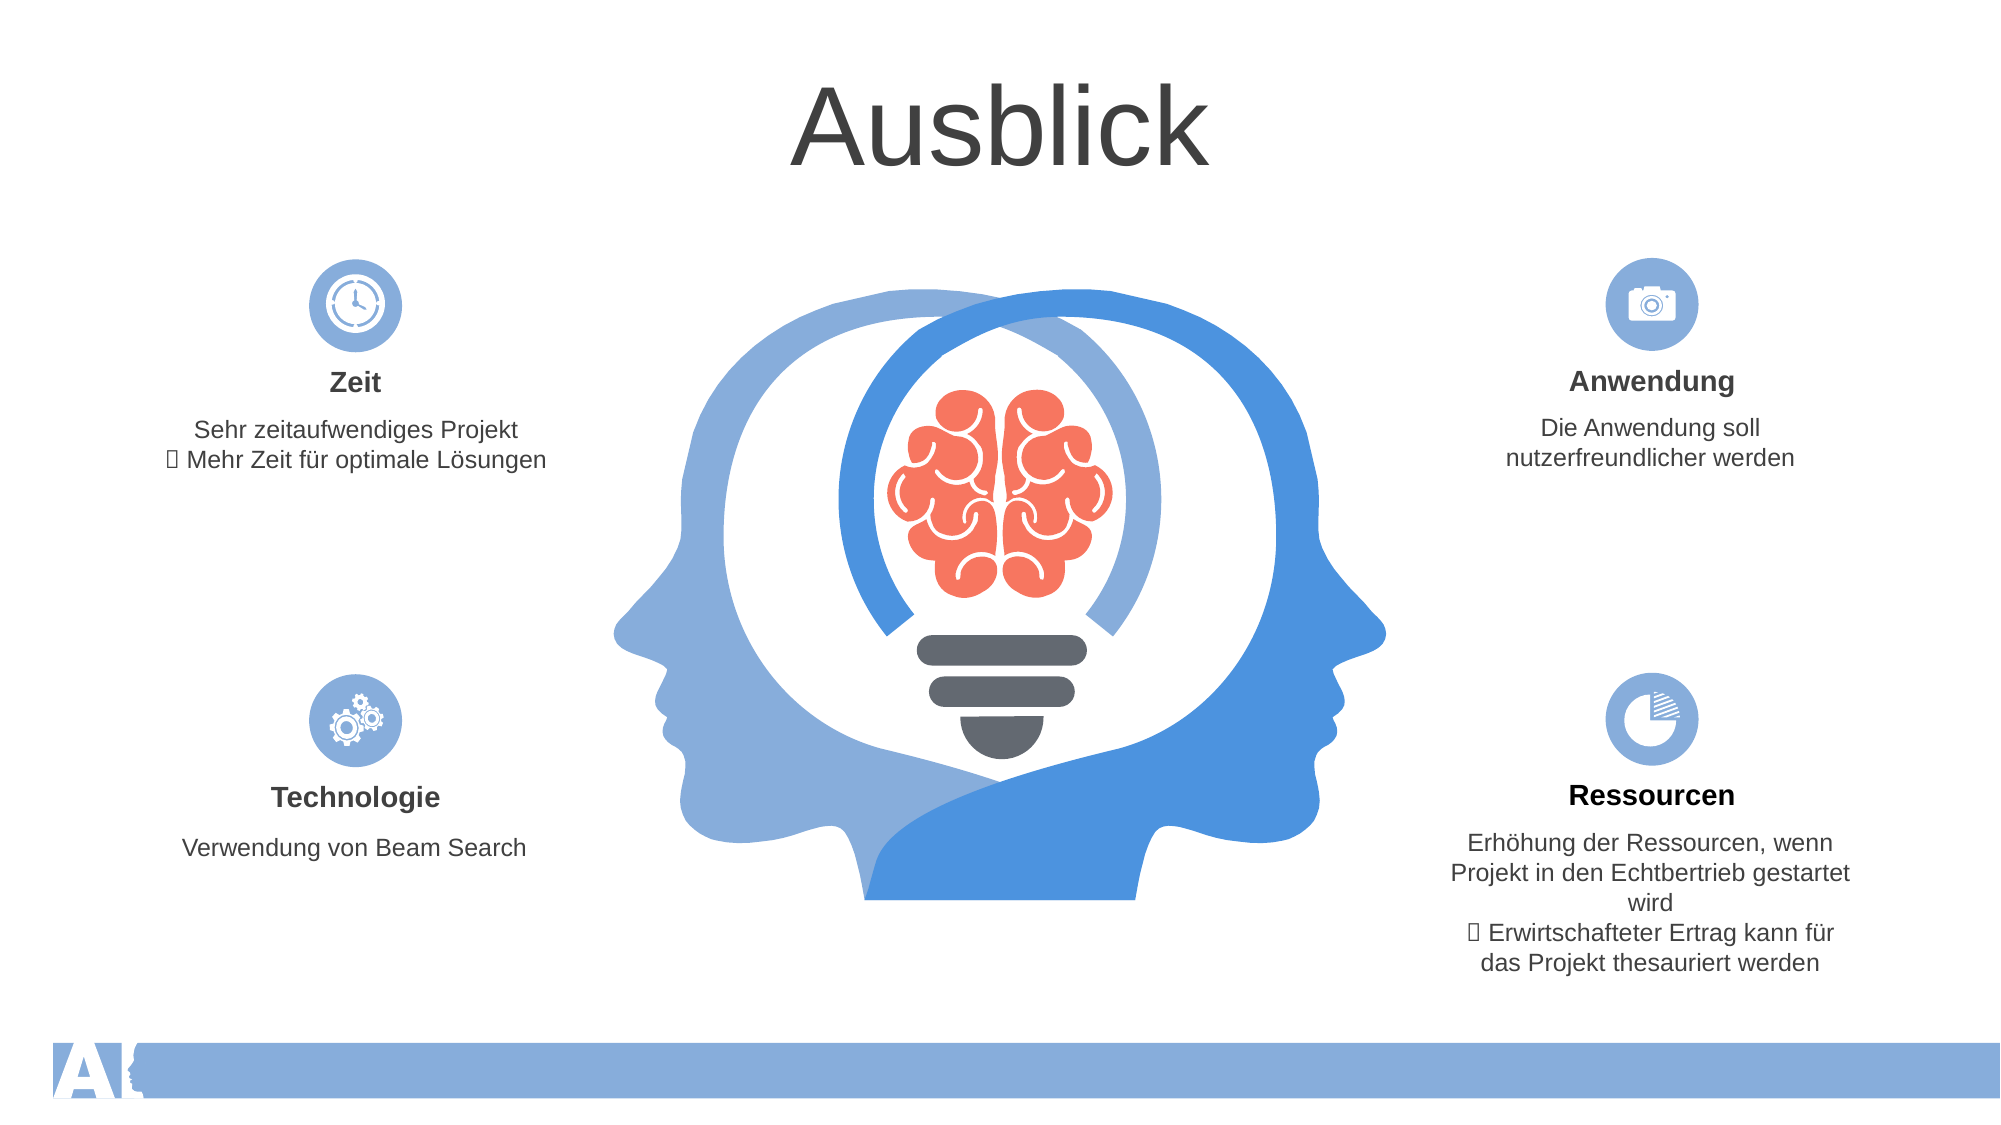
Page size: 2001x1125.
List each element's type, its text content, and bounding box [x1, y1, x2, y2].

text_box [308, 673, 404, 769]
text_box [324, 273, 387, 334]
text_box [613, 289, 1387, 901]
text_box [137, 770, 574, 870]
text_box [1433, 768, 1870, 986]
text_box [1433, 354, 1870, 481]
text_box [328, 692, 385, 747]
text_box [137, 355, 574, 482]
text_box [887, 390, 1113, 599]
text_box [1604, 671, 1700, 767]
text_box [1604, 256, 1700, 352]
text_box [1623, 690, 1681, 748]
text_box [308, 258, 404, 354]
text_box [1627, 285, 1677, 322]
list Ausblick [0, 55, 2000, 186]
